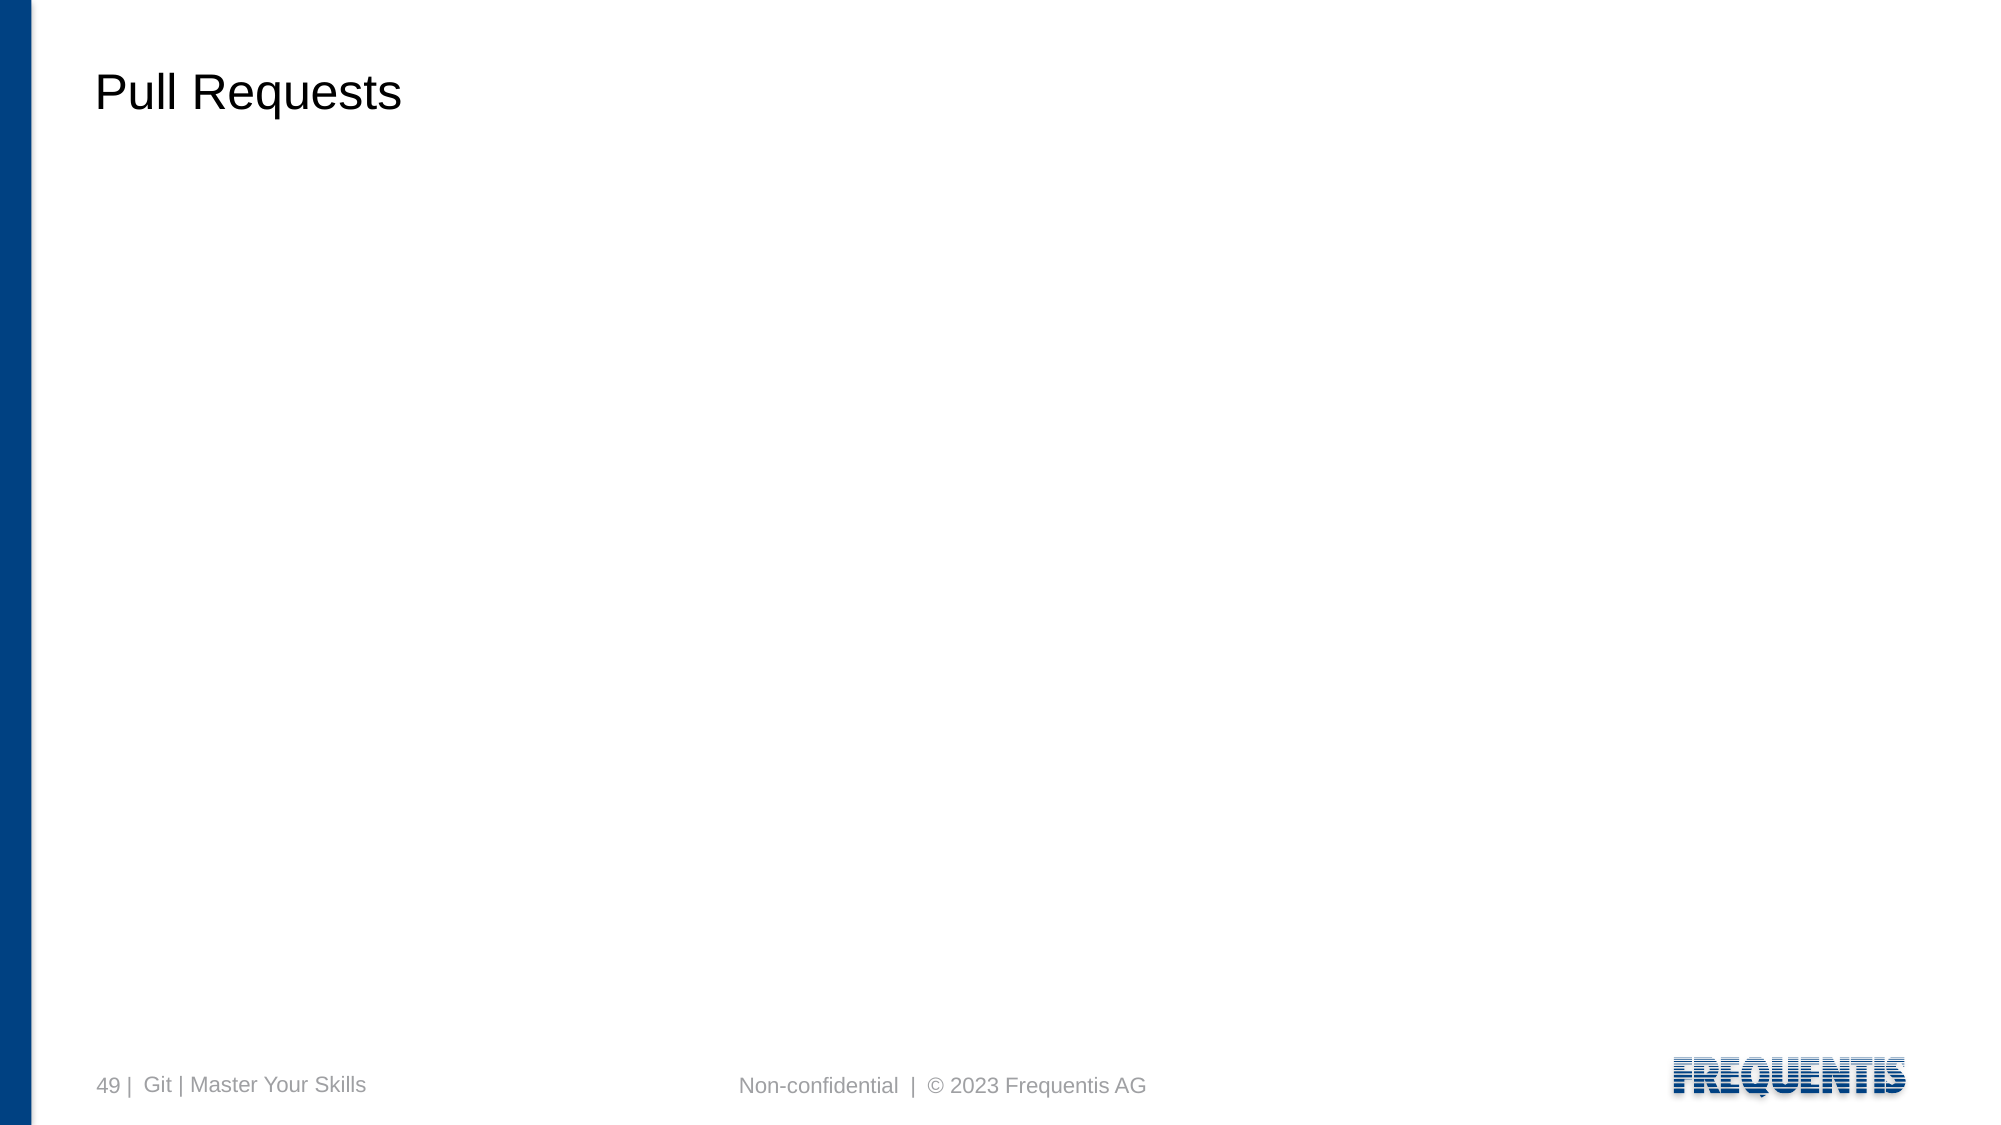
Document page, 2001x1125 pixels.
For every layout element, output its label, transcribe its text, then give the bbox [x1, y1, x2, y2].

title Pull Requests [94, 59, 1906, 123]
